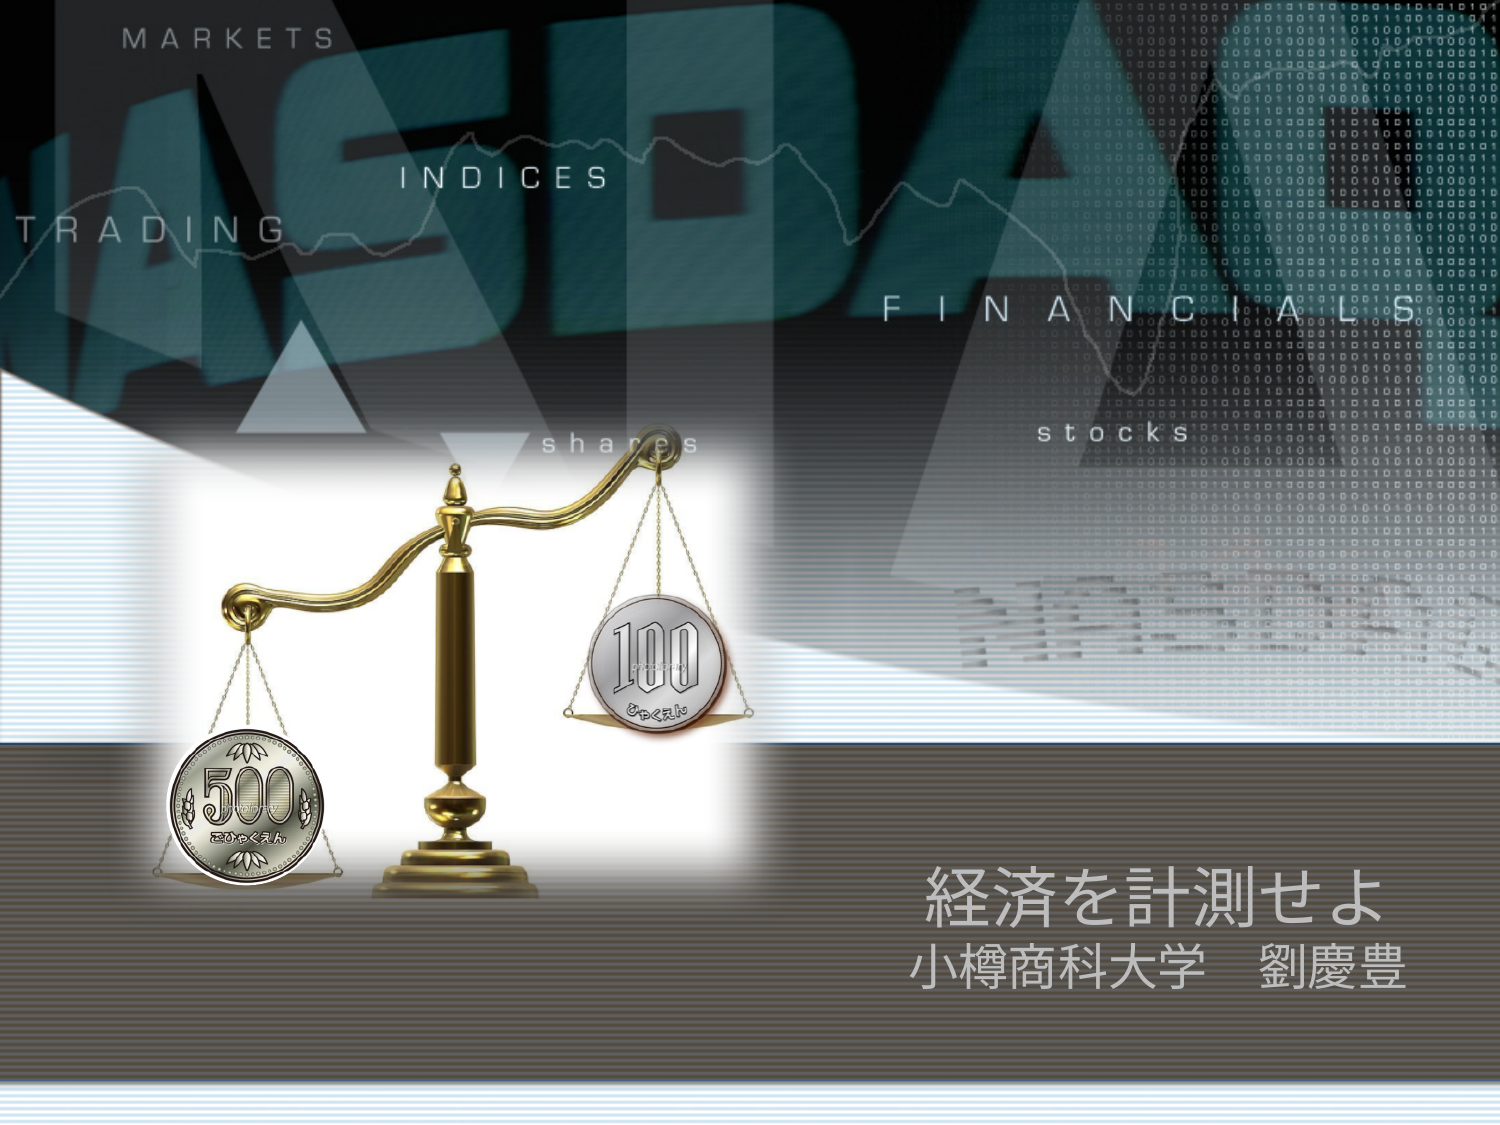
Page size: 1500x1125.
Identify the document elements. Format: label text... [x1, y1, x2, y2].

title 経済を計測せよ 小樽商科大学 劉慶豊 [837, 782, 1479, 1004]
picture [0, 0, 1500, 1125]
